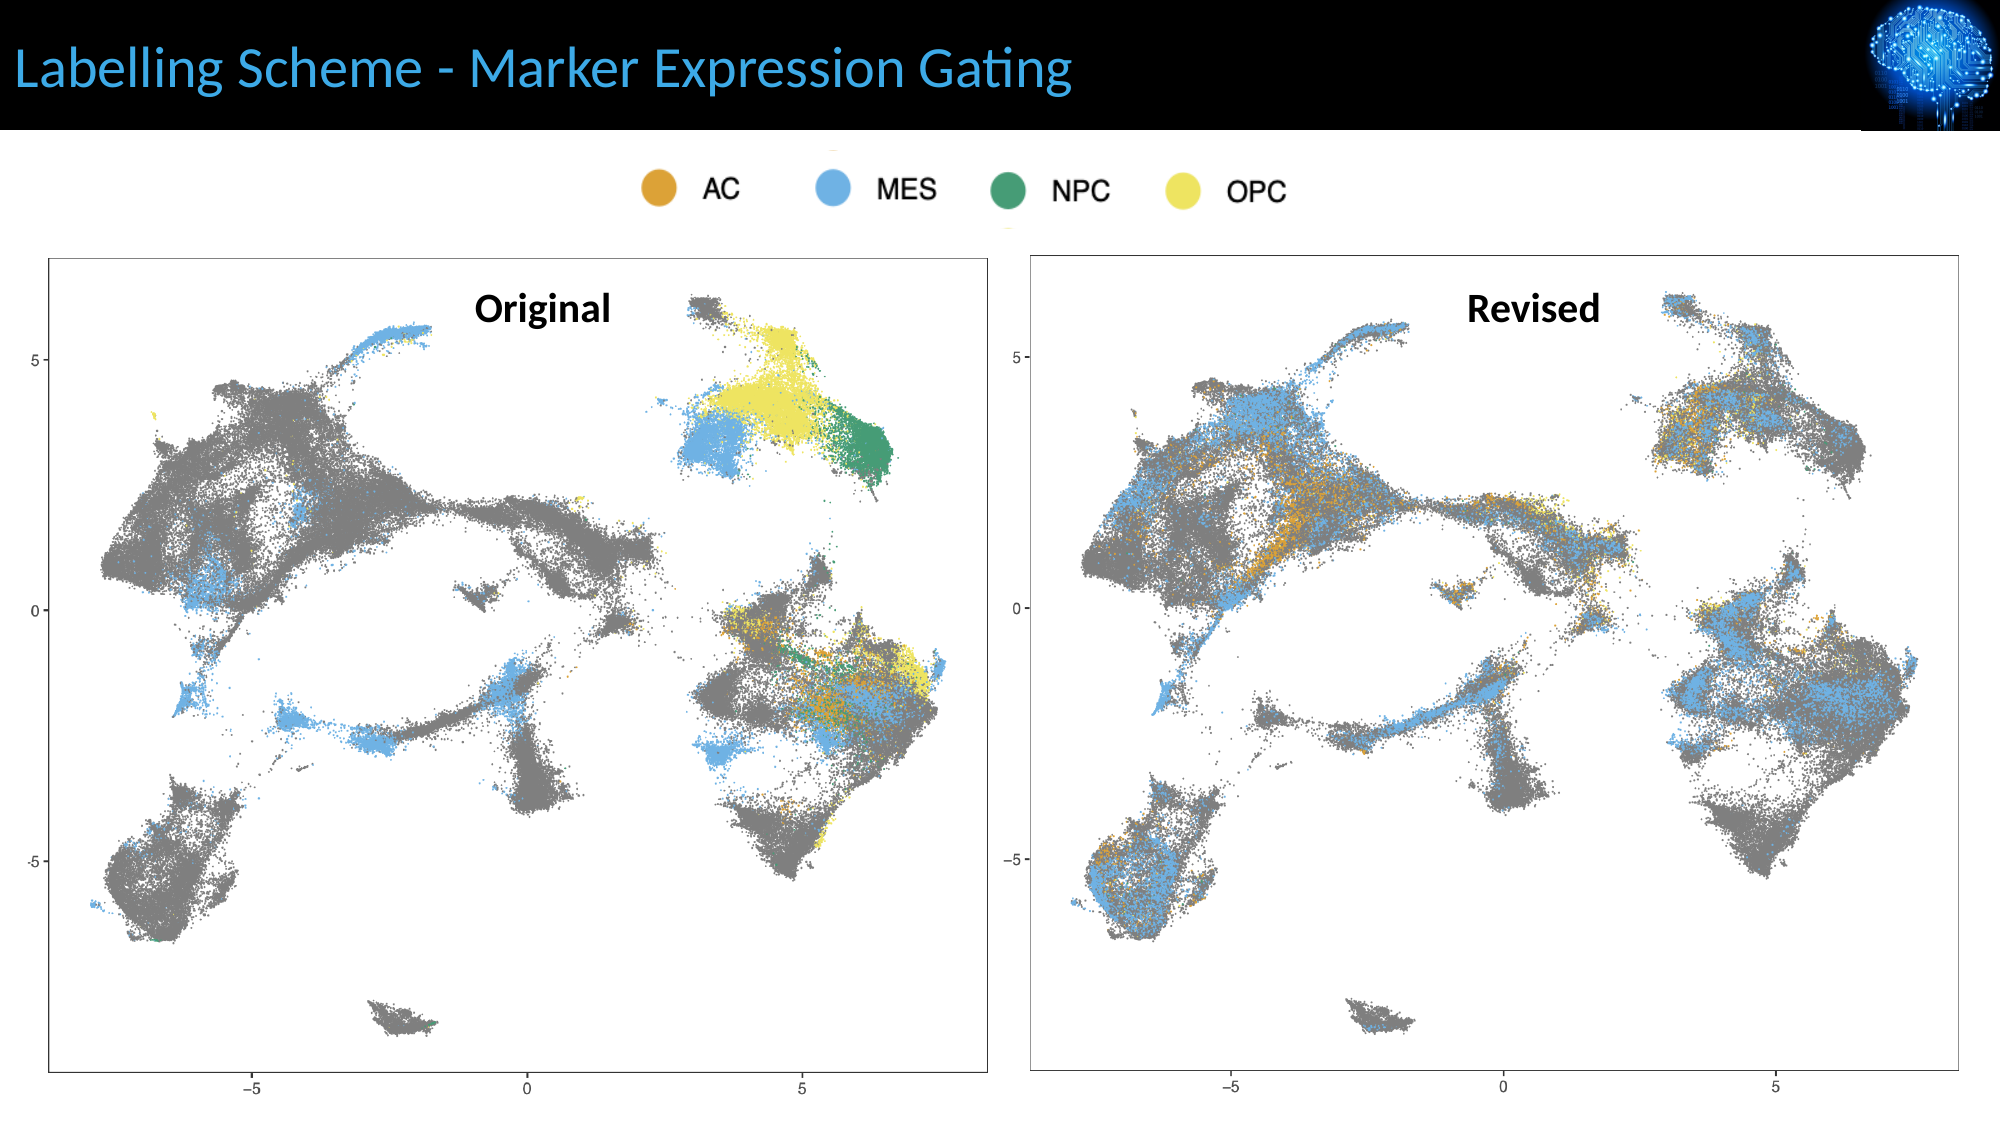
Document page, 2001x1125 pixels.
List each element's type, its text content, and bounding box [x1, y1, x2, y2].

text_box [613, 150, 1314, 229]
picture [999, 247, 1973, 1095]
text_box Labelling Scheme - Marker Expression Gating [0, 0, 1861, 130]
picture [27, 250, 993, 1098]
picture [1861, 0, 2000, 131]
